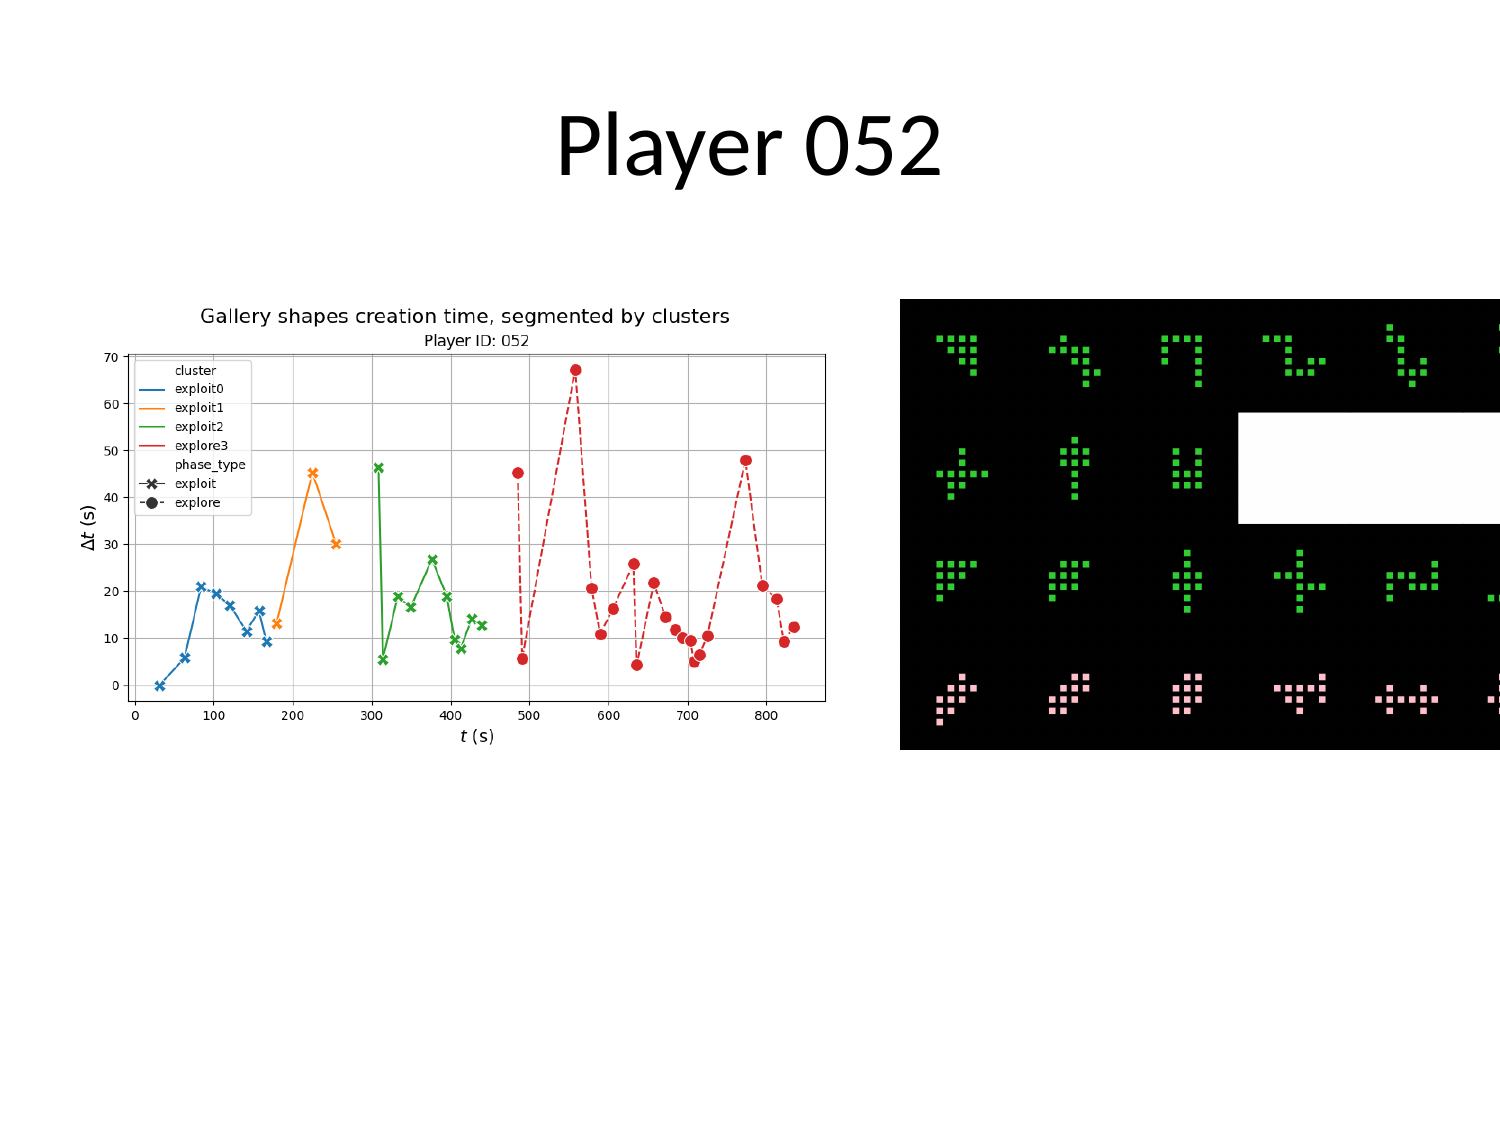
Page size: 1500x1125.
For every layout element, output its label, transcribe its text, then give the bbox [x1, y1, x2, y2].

picture [14, 299, 1500, 751]
title Player 052 [75, 45, 1425, 233]
